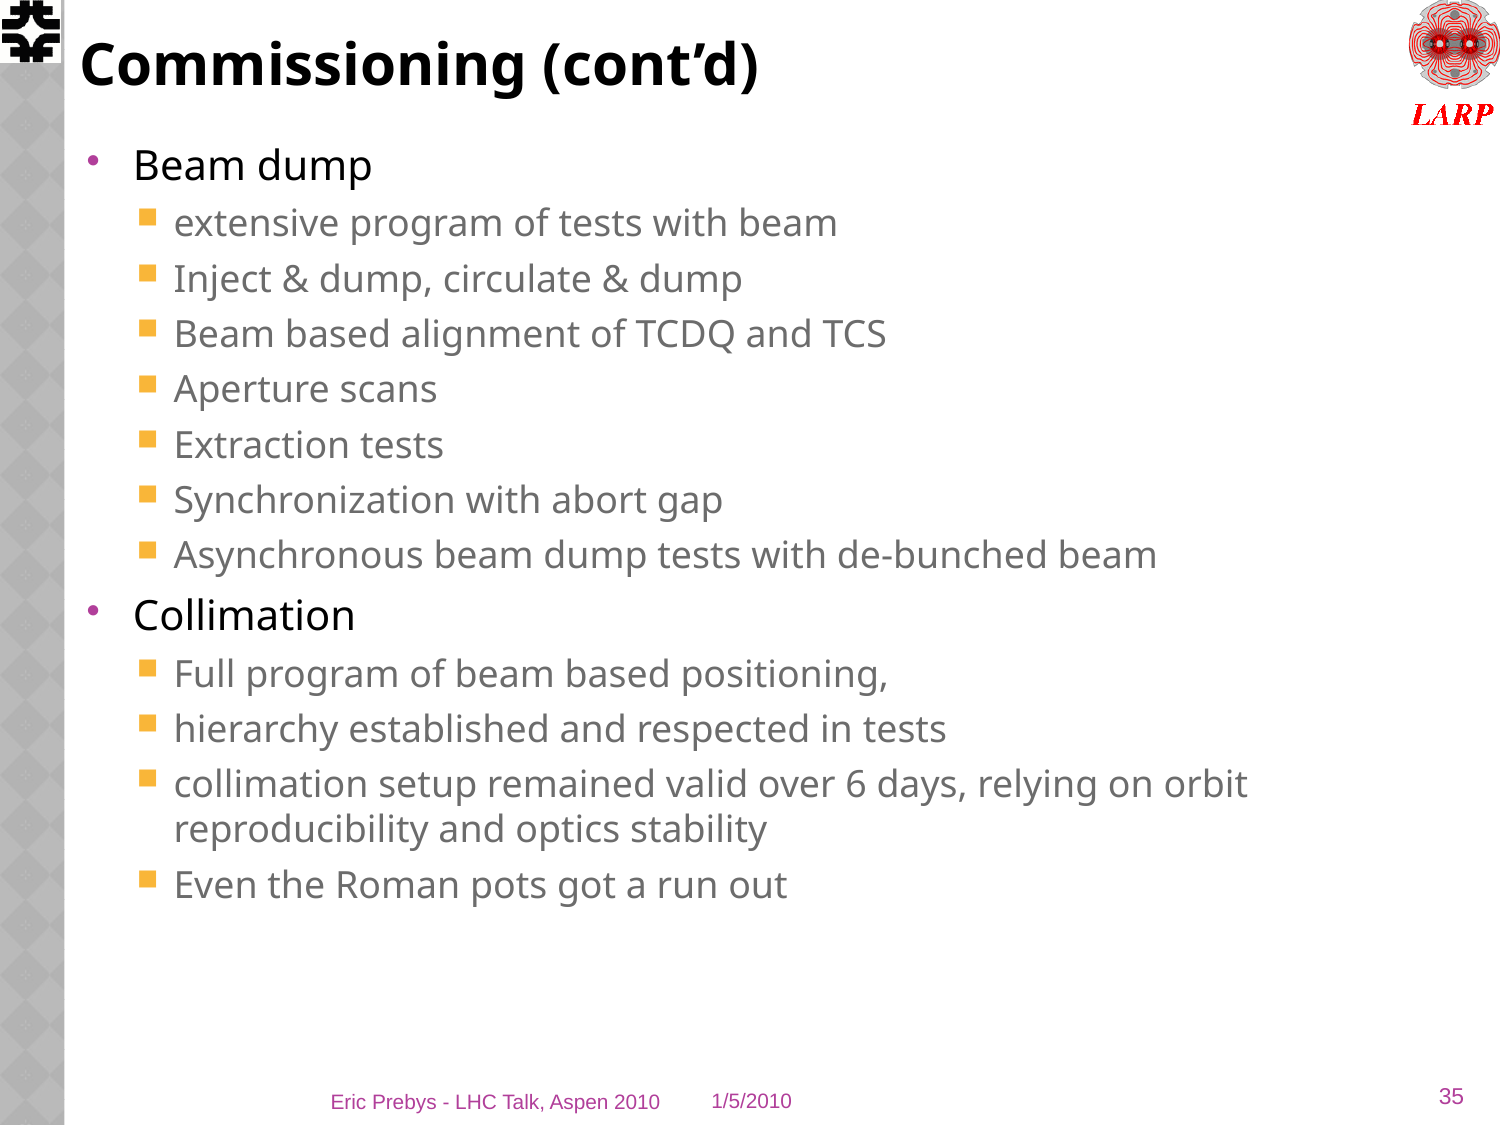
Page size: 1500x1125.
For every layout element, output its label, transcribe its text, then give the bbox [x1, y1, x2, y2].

list Beam dump extensive program of tests with beam Inject & dump, circulate & dump Beam based alignment of TCDQ and TCS Aperture scans Extraction tests Synchronization with abort gap Asynchronous beam dump tests with de-bunched beam Collimation Full program of beam based positioning, hierarchy established and respected in tests collimation setup remained valid over 6 days, relying on orbit reproducibility and optics stability Even the Roman pots got a run out [72, 131, 1444, 1063]
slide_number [696, 1075, 1025, 1114]
footer Eric Prebys - LHC Talk, Aspen 2010 [75, 1075, 675, 1114]
title Commissioning (cont’d) [72, 24, 1428, 98]
picture [0, 0, 61, 63]
slide_number 35 [1367, 1071, 1465, 1110]
picture [1406, 0, 1500, 125]
table_cell 3.5 [0, 0, 65, 1125]
